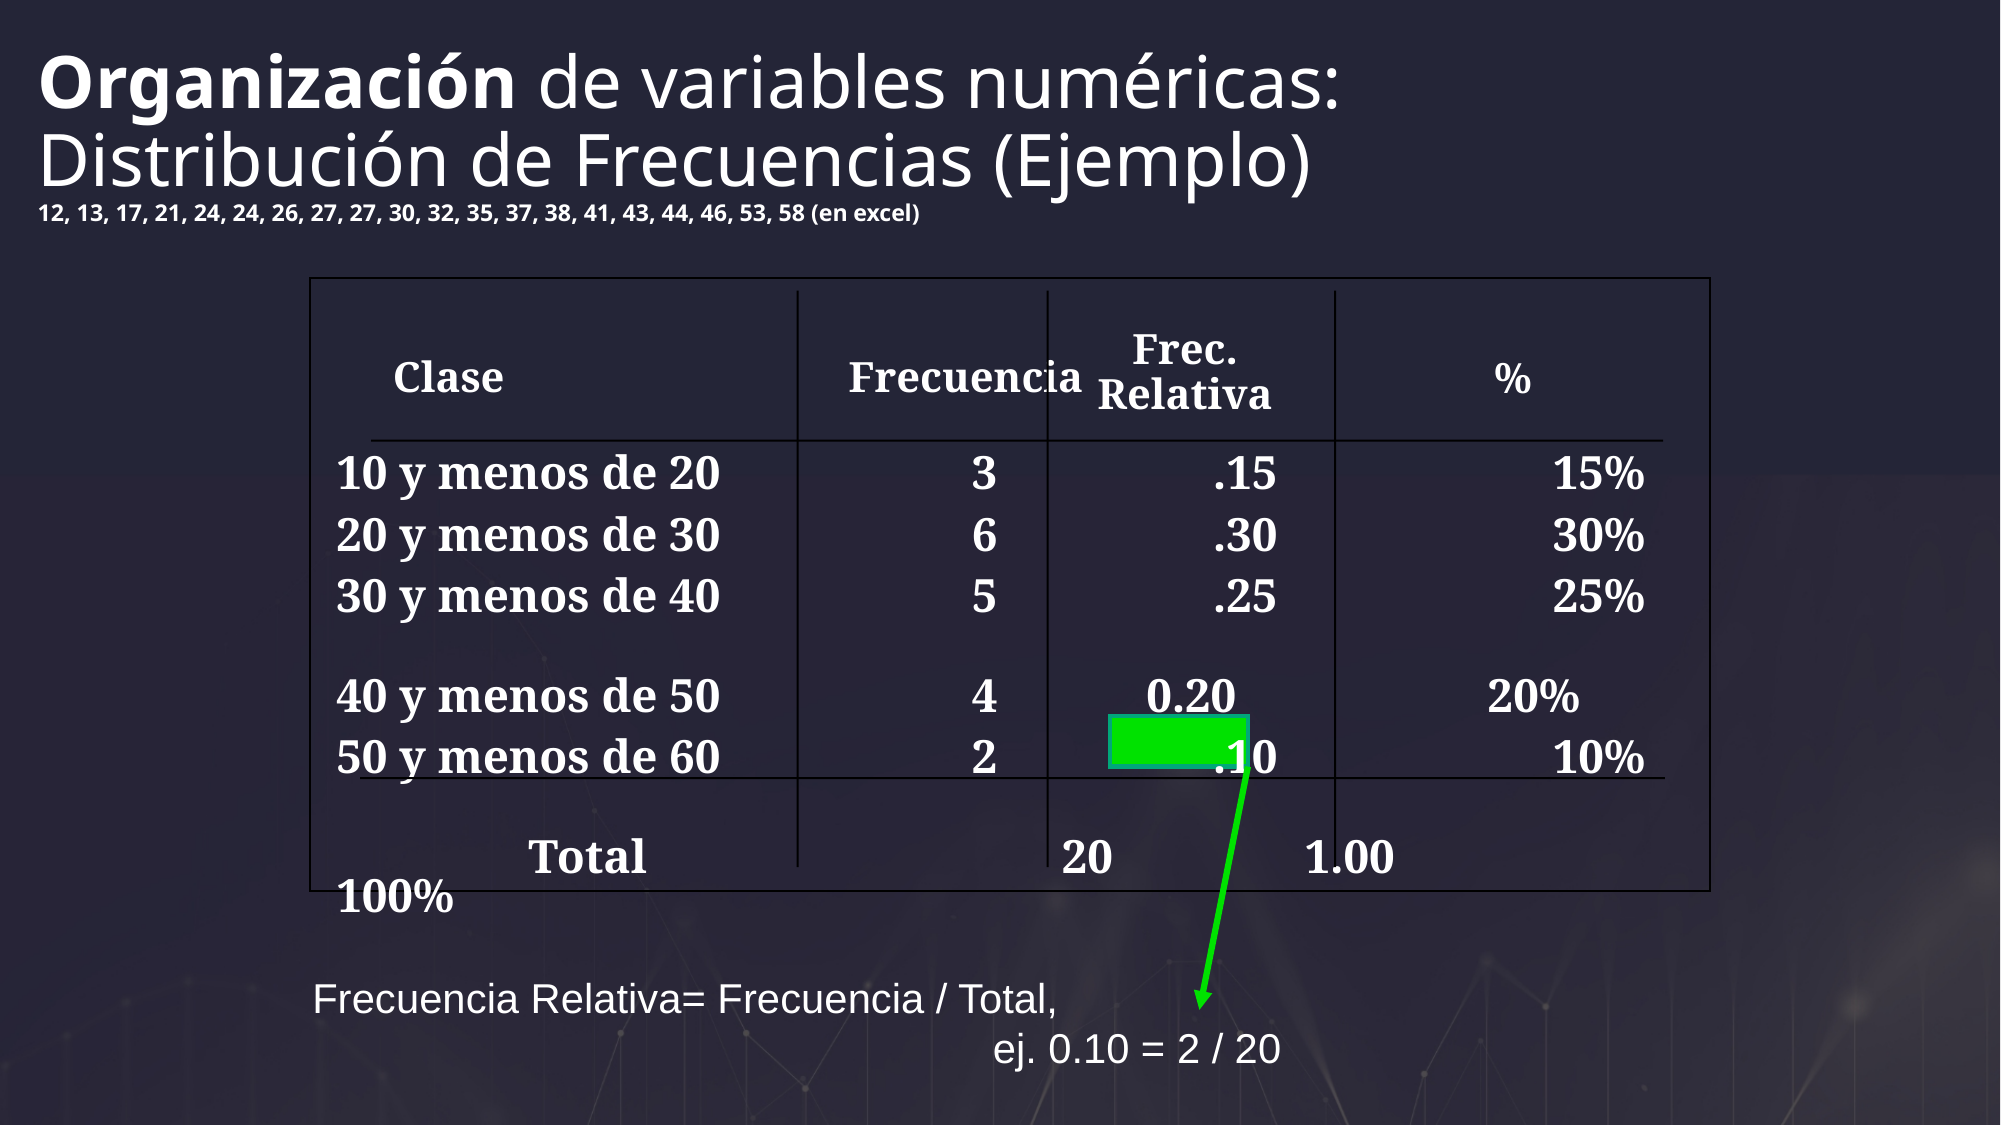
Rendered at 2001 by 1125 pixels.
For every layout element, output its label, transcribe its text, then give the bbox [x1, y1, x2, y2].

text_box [310, 278, 1711, 891]
picture [0, 0, 2001, 1125]
text_box Frecuencia Relativa= Frecuencia / Total, ej. 0.10 = 2 / 20 [297, 964, 1713, 1079]
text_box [1199, 766, 1248, 1010]
title Organización de variables numéricas: Distribución de Frecuencias (Ejemplo) 12, 13, 17, 21, 24, 24, 26, 27, 27, 30, 32, 35, 37, 38, 41, 43, 44, 46, 53, 58 (en excel) [22, 37, 1880, 263]
